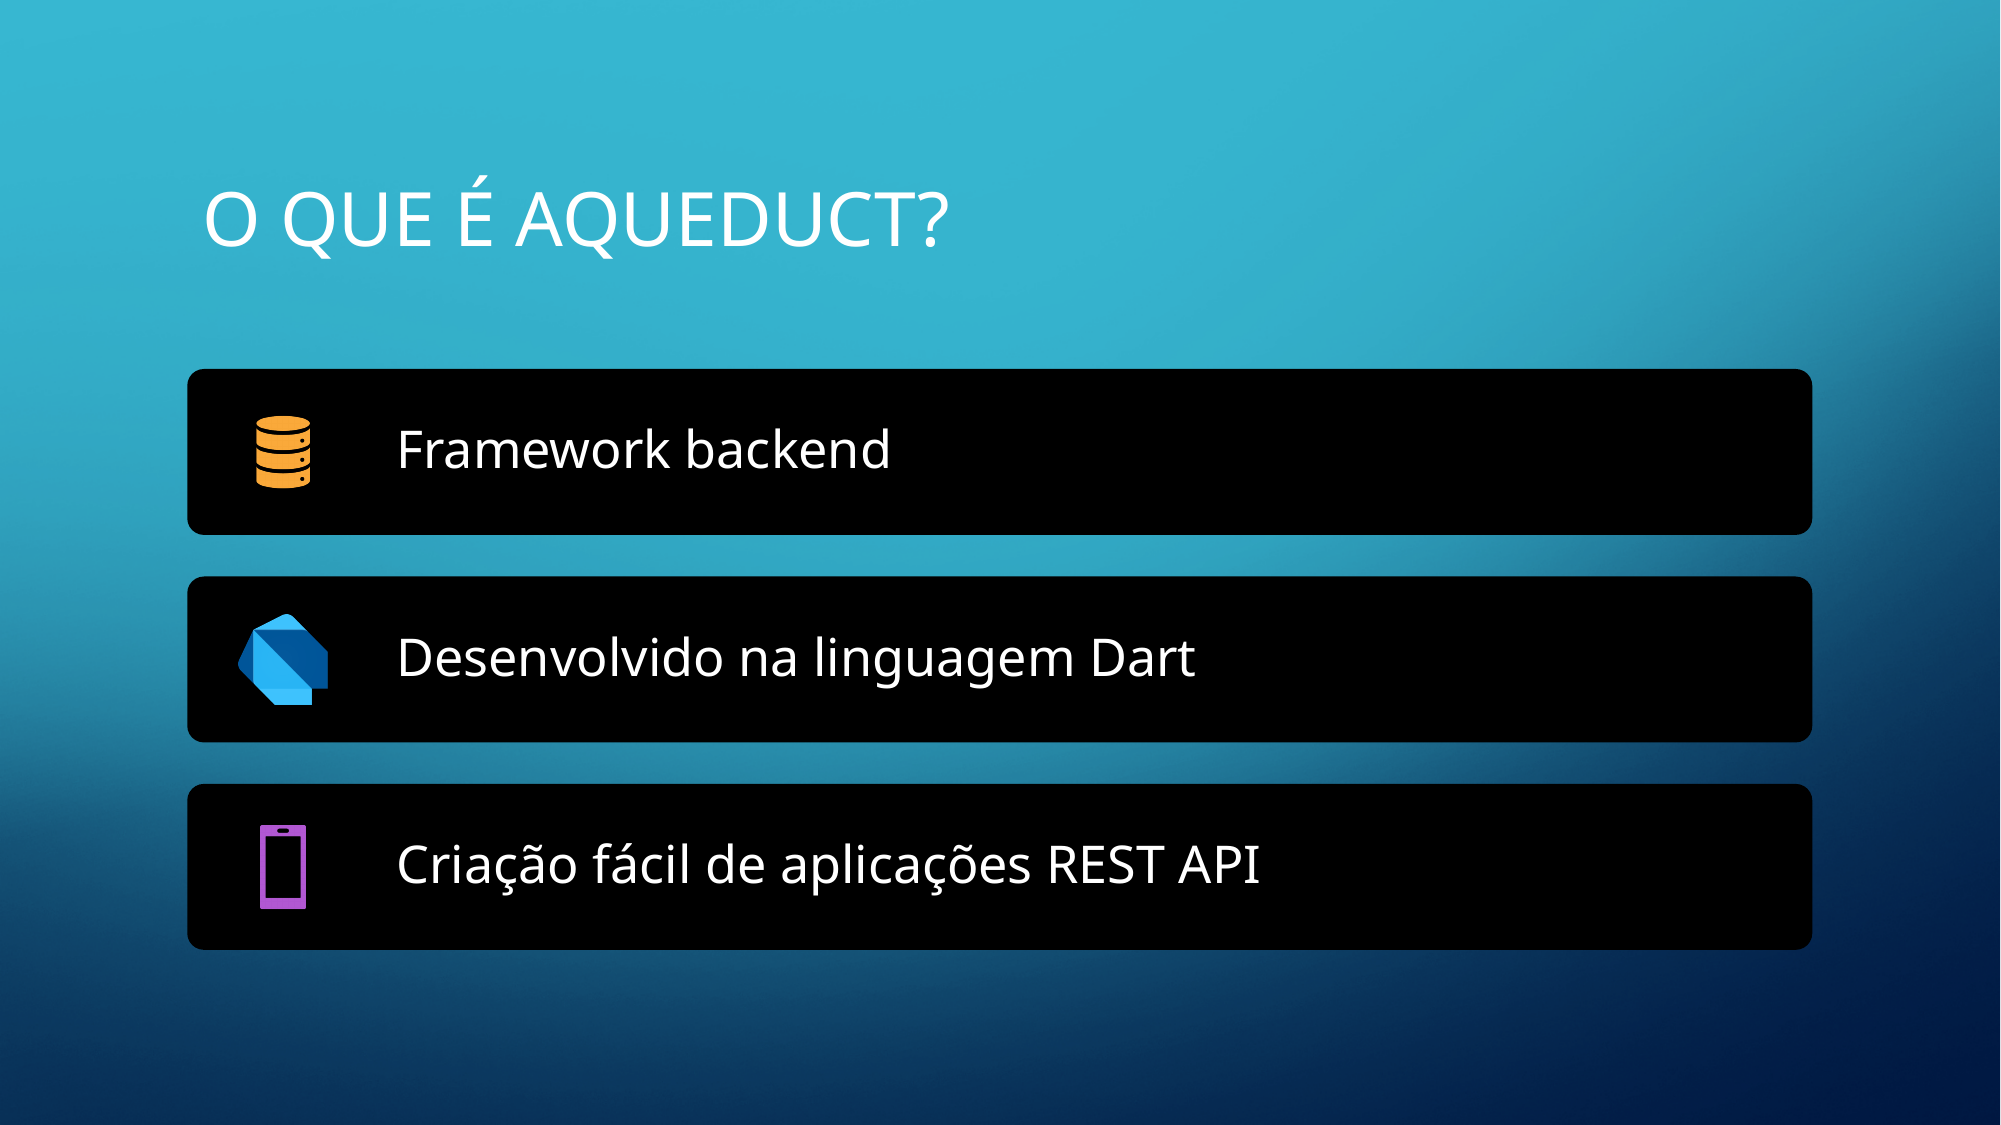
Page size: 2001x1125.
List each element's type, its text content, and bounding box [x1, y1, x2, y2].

text_box [0, 0, 2000, 1125]
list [186, 368, 1813, 951]
title O que é aqueduct? [187, 101, 1813, 344]
